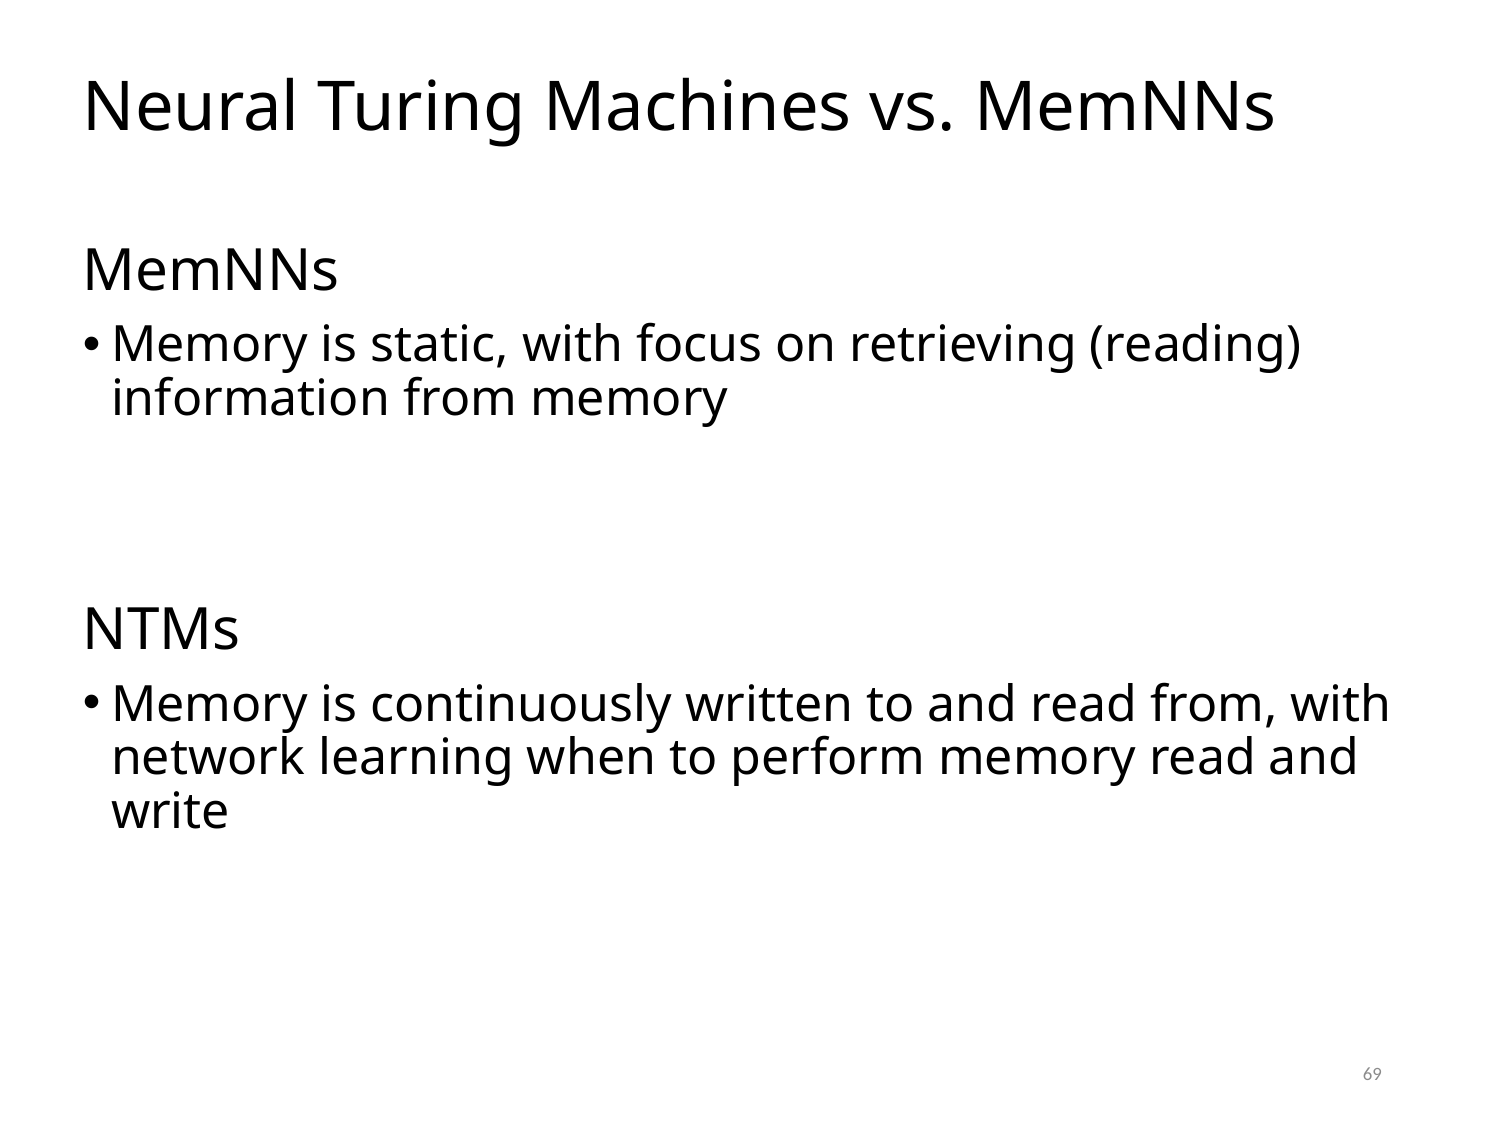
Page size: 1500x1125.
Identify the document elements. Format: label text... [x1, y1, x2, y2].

slide_number 69 [1059, 1042, 1397, 1103]
list MemNNs Memory is static, with focus on retrieving (reading) information from memory NTMs Memory is continuously written to and read from, with network learning when to perform memory read and write [67, 232, 1414, 1011]
title Neural Turing Machines vs. MemNNs [67, 0, 1414, 218]
